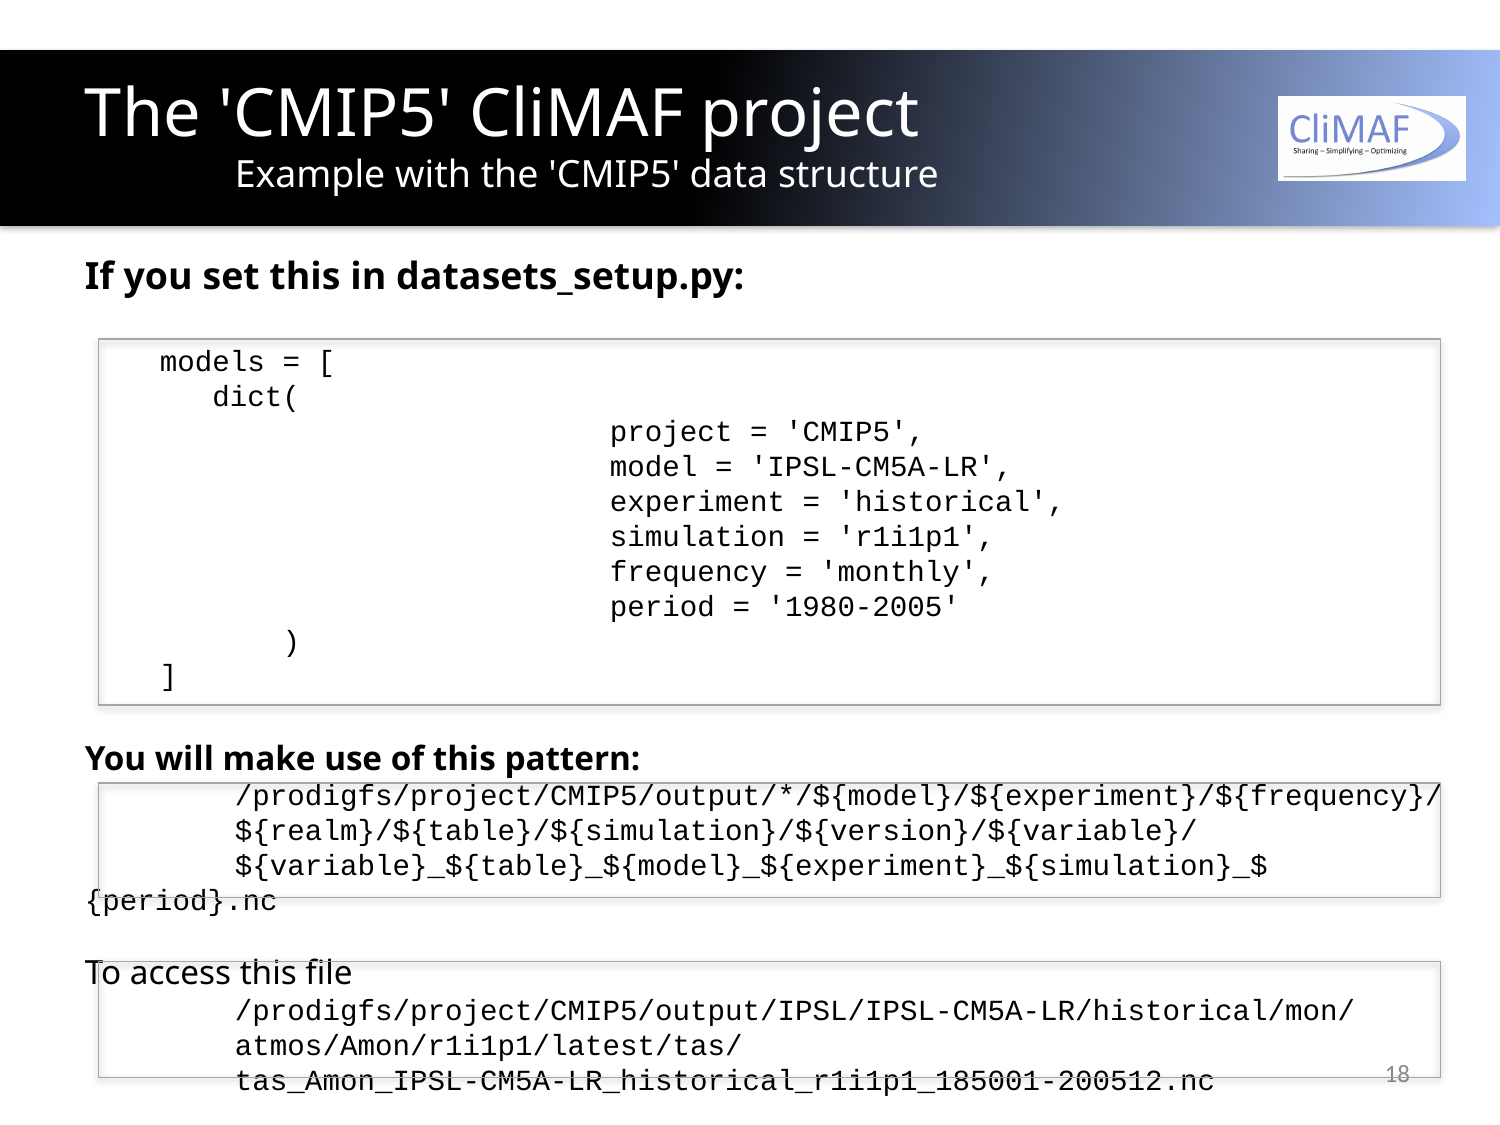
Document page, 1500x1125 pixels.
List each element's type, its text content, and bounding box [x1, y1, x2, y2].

slide_number 18 [1074, 1042, 1425, 1103]
text_box [98, 961, 1441, 1078]
text_box If you set this in datasets_setup.py: models = [ dict( project = 'CMIP5', model = 'IPSL-CM5A-LR', experiment = 'historical', simulation = 'r1i1p1', frequency = 'monthly', period = '1980-2005' ) ] You will make use of this pattern: /prodigfs/project/CMIP5/output/*/${model}/${experiment}/${frequency}/ ${realm}/${table}/${simulation}/${version}/${variable}/ ${variable}_${table}_${model}_${experiment}_${simulation}_${period}.nc To access this file /prodigfs/project/CMIP5/output/IPSL/IPSL-CM5A-LR/historical/mon/ atmos/Amon/r1i1p1/latest/tas/ tas_Amon_IPSL-CM5A-LR_historical_r1i1p1_185001-200512.nc [70, 244, 1467, 1104]
text_box [0, 49, 1500, 227]
text_box [98, 338, 1441, 706]
text_box The 'CMIP5' CliMAF project Example with the 'CMIP5' data structure [70, 62, 1262, 203]
picture [1278, 96, 1467, 182]
text_box [98, 782, 1441, 898]
